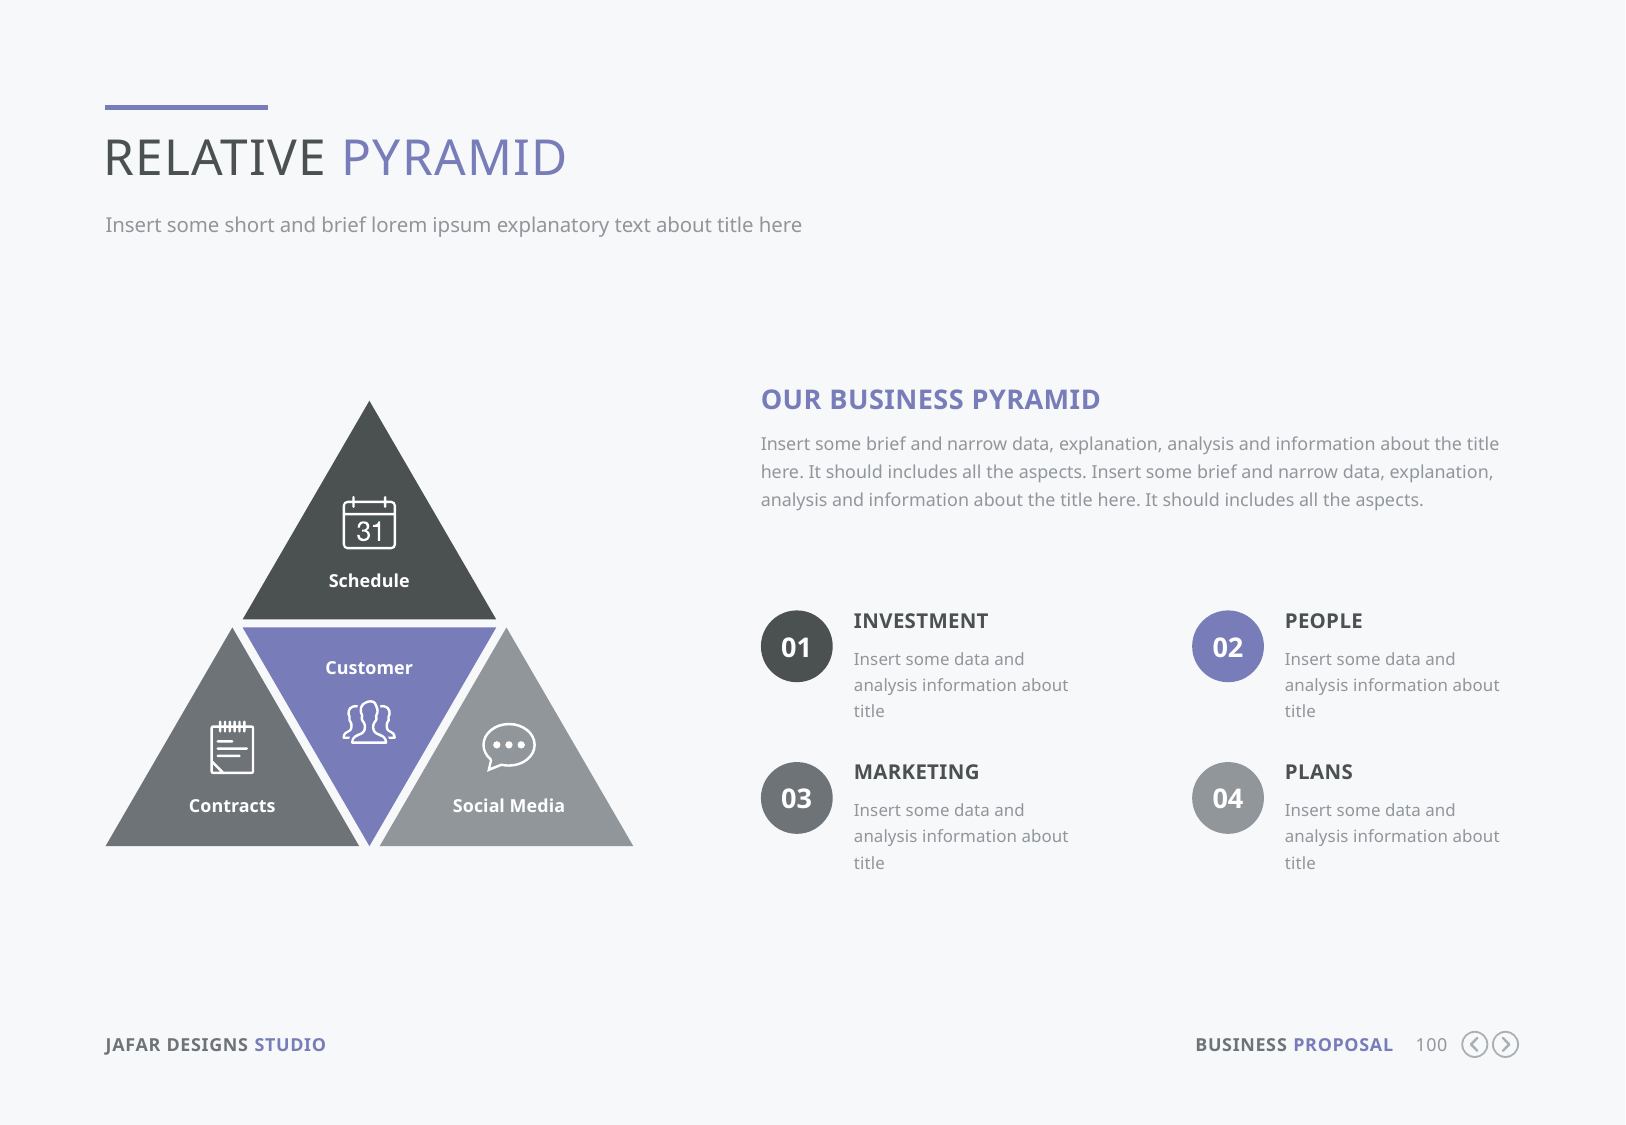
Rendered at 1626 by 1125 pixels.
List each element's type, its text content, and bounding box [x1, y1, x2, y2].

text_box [105, 400, 634, 847]
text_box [1285, 759, 1519, 847]
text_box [760, 762, 833, 834]
list Relative Pyramid [103, 125, 1518, 188]
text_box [853, 759, 1088, 847]
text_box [760, 372, 1518, 512]
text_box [760, 610, 833, 683]
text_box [1192, 610, 1264, 683]
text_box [1192, 762, 1264, 834]
list Insert some short and brief lorem ipsum explanatory text about title here [105, 209, 1519, 241]
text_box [853, 607, 1088, 696]
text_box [1285, 607, 1519, 696]
